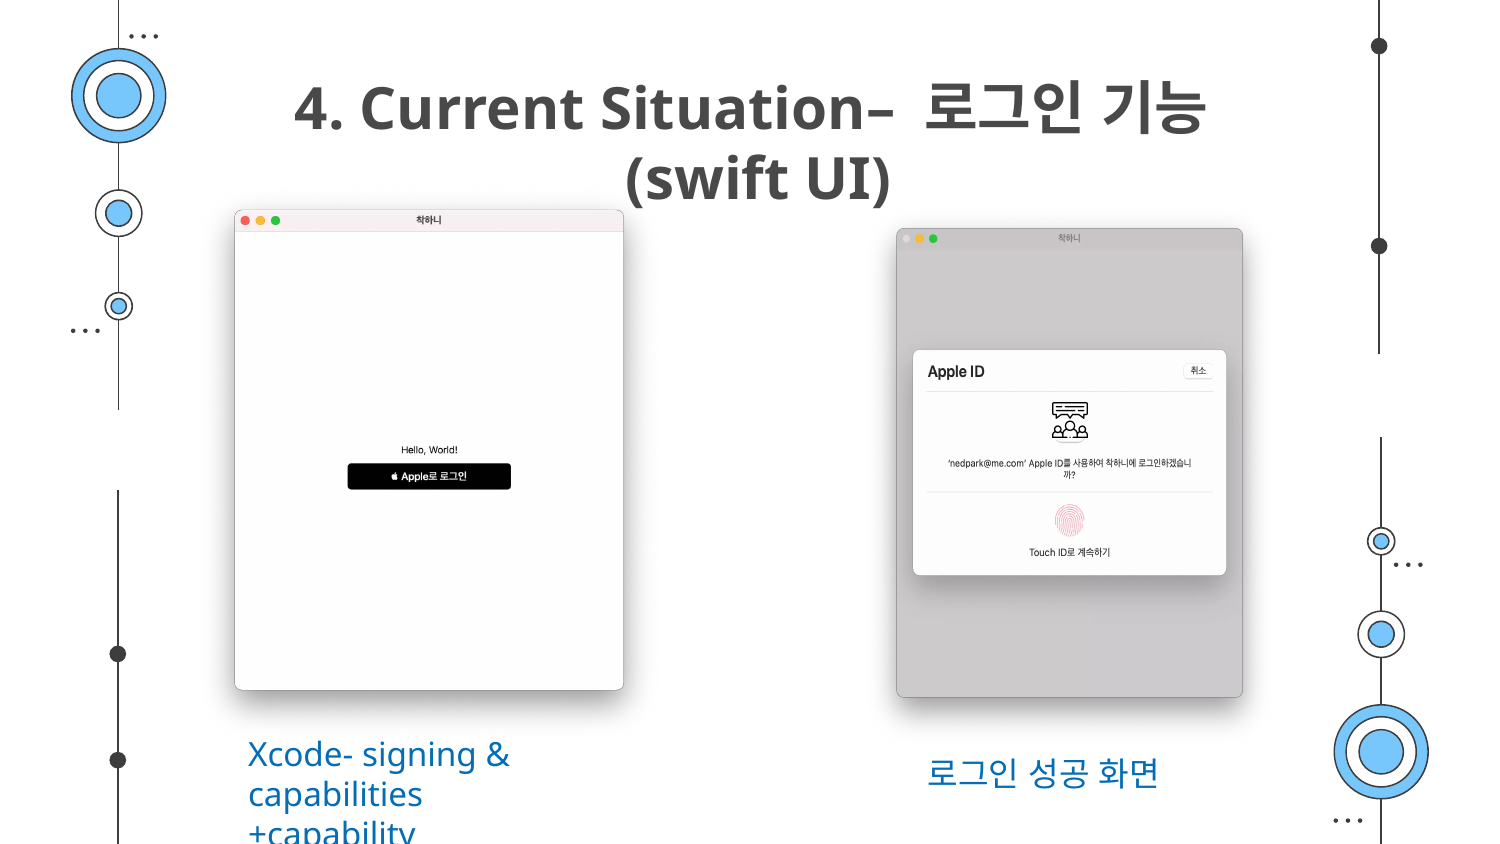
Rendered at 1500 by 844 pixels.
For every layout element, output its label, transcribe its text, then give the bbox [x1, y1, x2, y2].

title 4. Current Situation– 로그인 기능(swift UI) [237, 55, 1280, 150]
text_box 로그인 성공 화면 [912, 760, 1227, 801]
picture [859, 199, 1280, 752]
picture [191, 181, 667, 747]
text_box Xcode- signing & capabilities +capability [233, 753, 666, 844]
